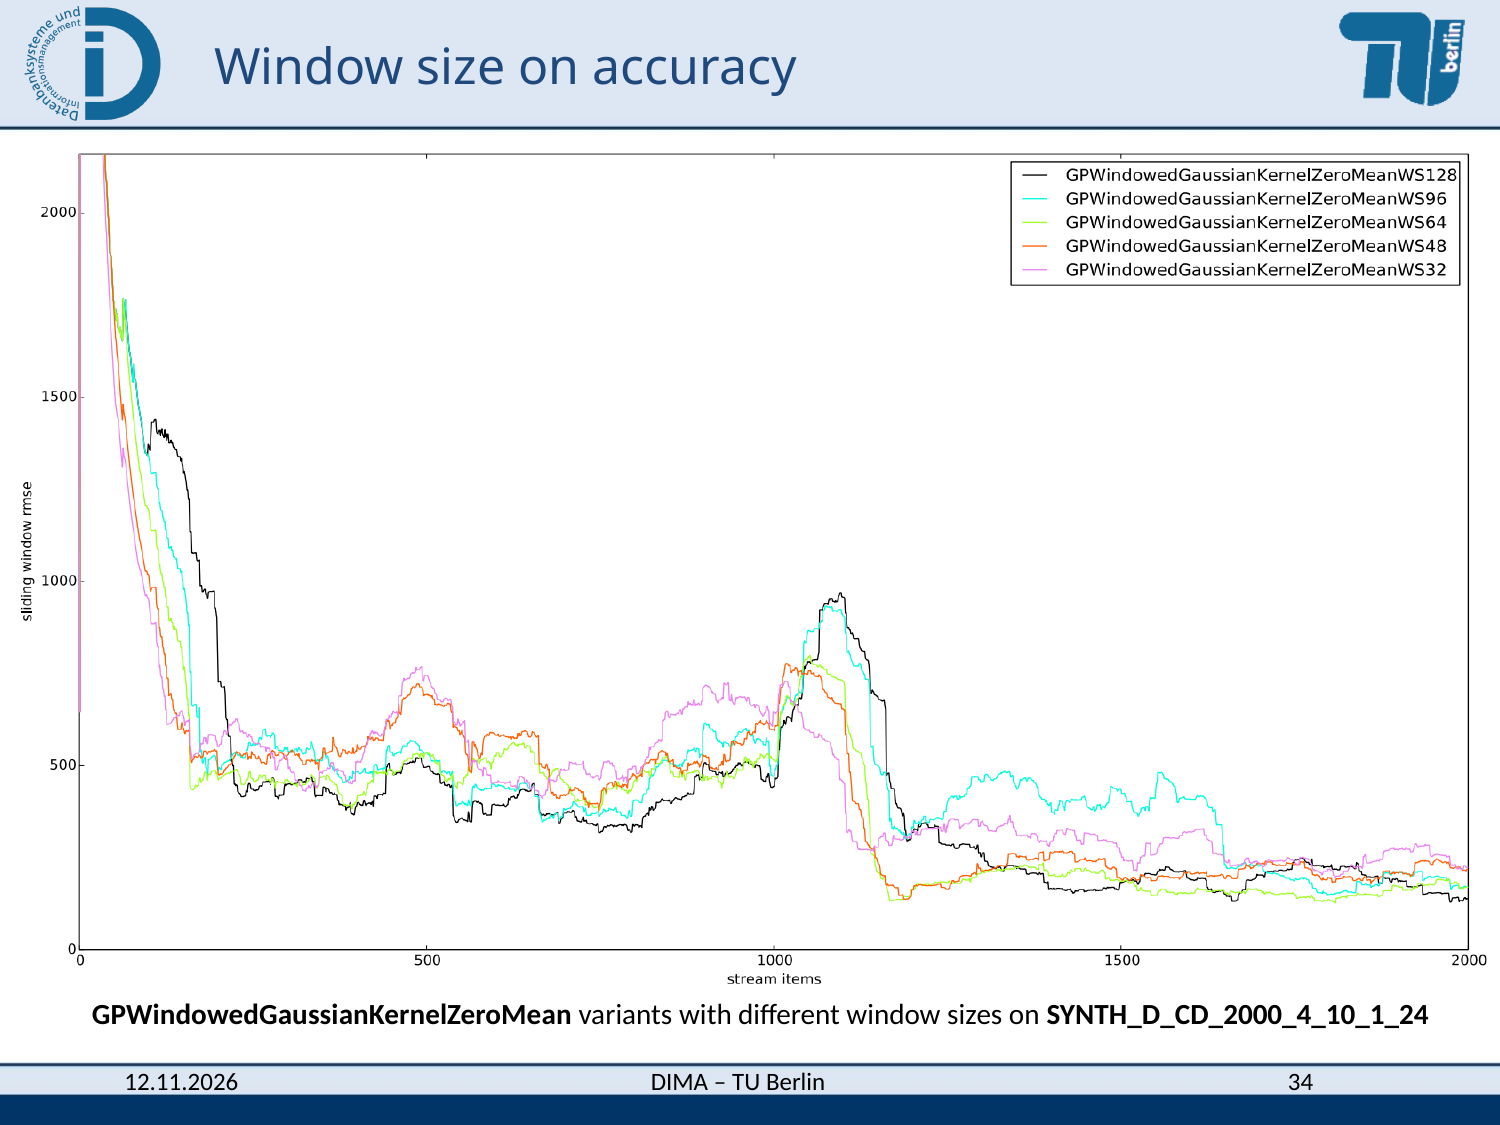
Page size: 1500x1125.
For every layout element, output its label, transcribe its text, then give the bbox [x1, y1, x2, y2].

title Window size on accuracy [199, 11, 1325, 118]
picture [0, 0, 1500, 1125]
text_box GPWindowedGaussianKernelZeroMean variants with different window sizes on SYNTH_D_CD_2000_4_10_1_24 [77, 997, 1451, 1038]
